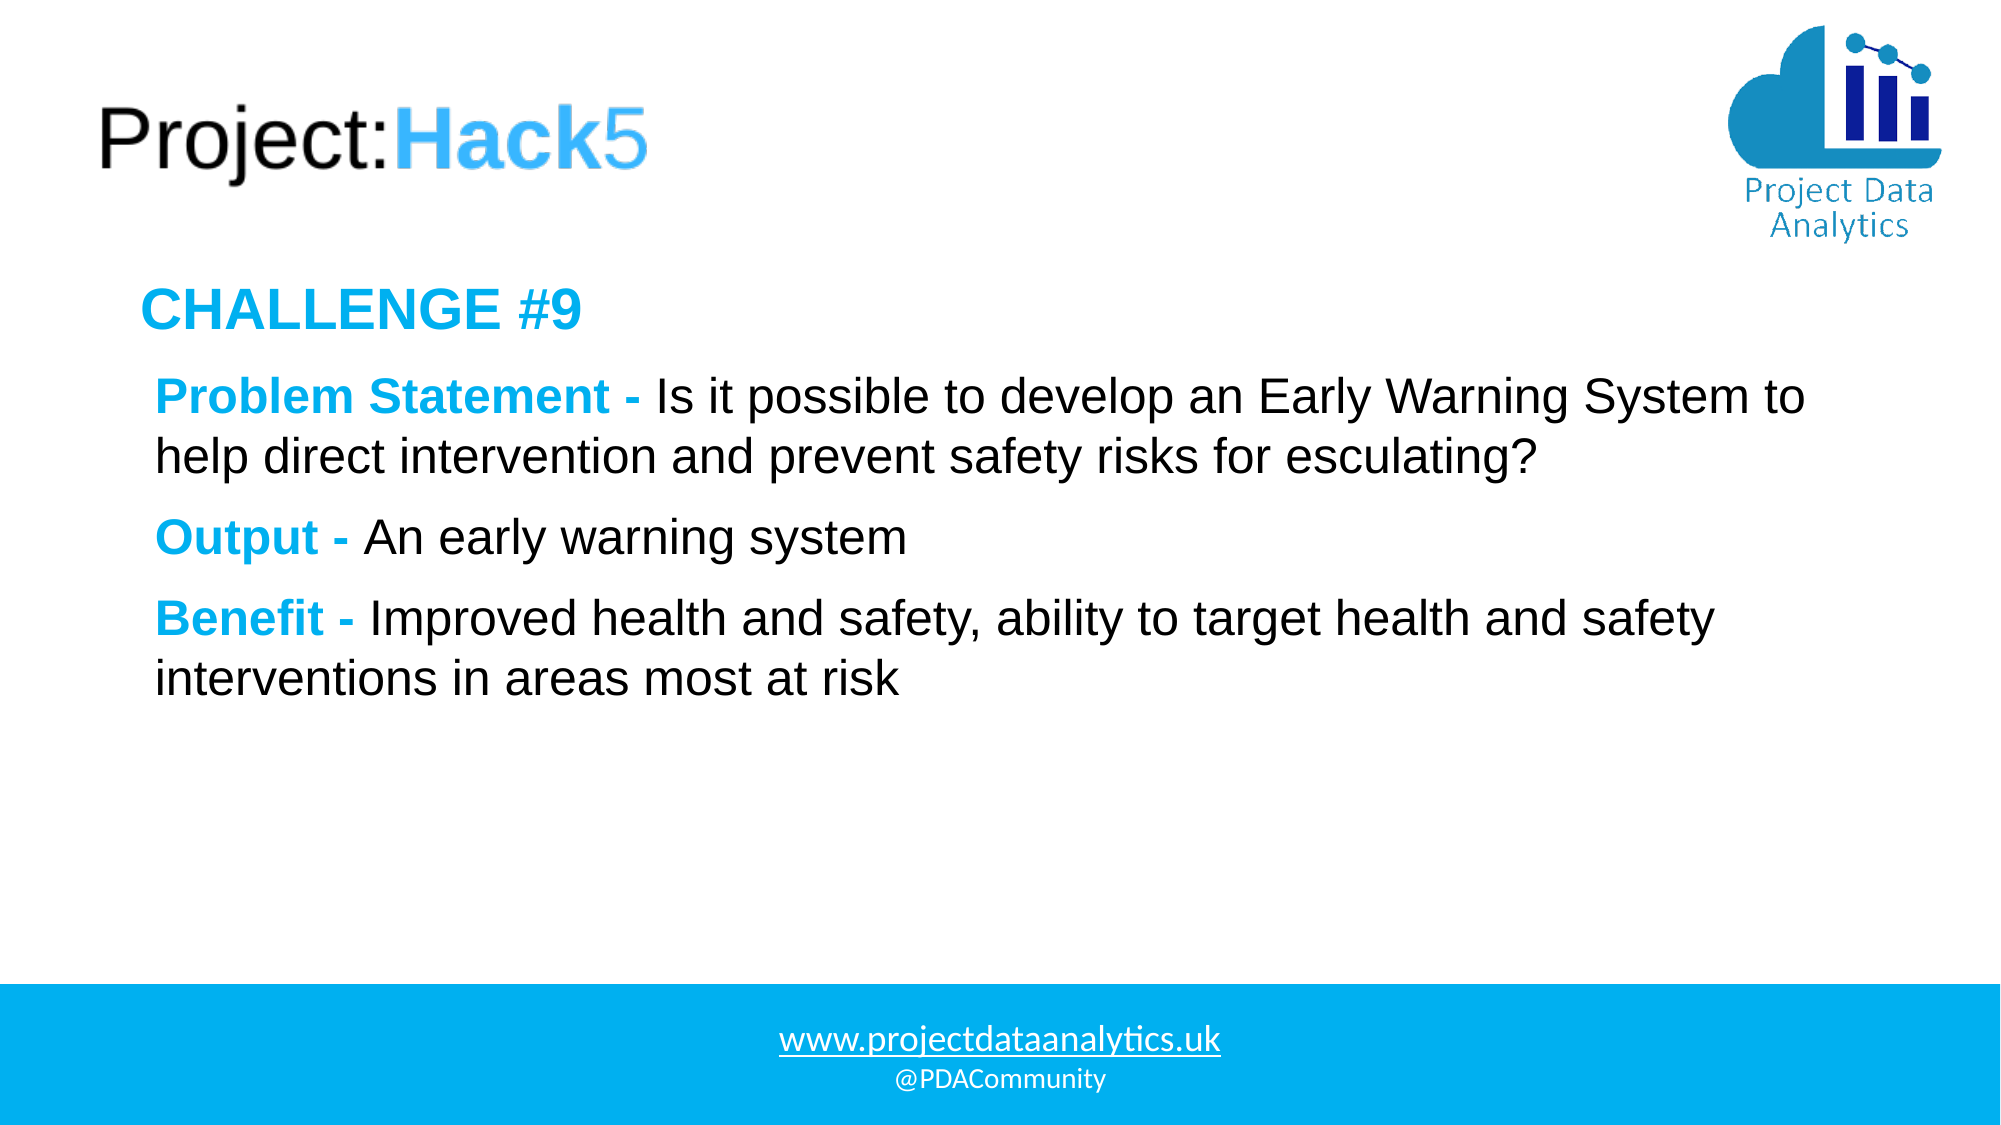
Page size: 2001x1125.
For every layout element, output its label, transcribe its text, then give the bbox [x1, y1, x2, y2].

picture [0, 0, 764, 560]
list Problem Statement - Is it possible to develop an Early Warning System to help direct intervention and prevent safety risks for esculating? Output - An early warning system Benefit - Improved health and safety, ability to target health and safety interventions in areas most at risk [139, 356, 1877, 1070]
picture [1703, 0, 1966, 248]
text_box CHALLENGE #9 [125, 236, 1851, 455]
